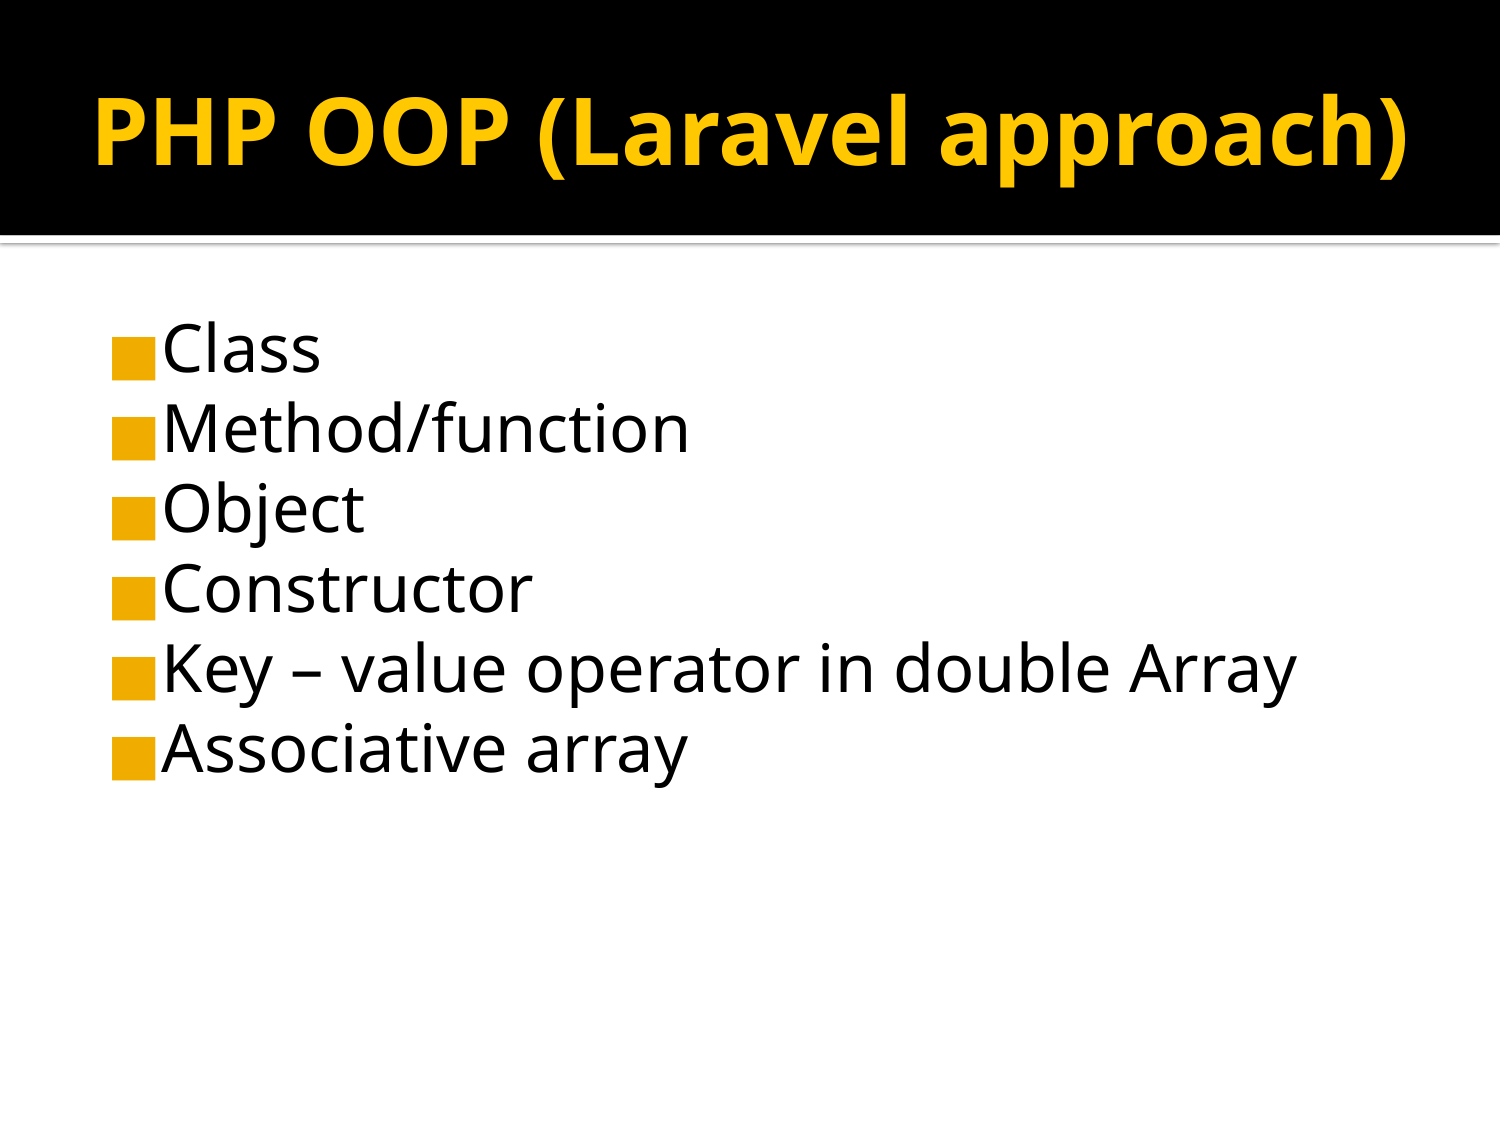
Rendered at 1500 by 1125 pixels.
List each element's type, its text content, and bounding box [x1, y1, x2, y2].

list Class Method/function Object Constructor Key – value operator in double Array Associative array [75, 291, 1425, 1050]
title PHP OOP (Laravel approach) [75, 25, 1425, 231]
